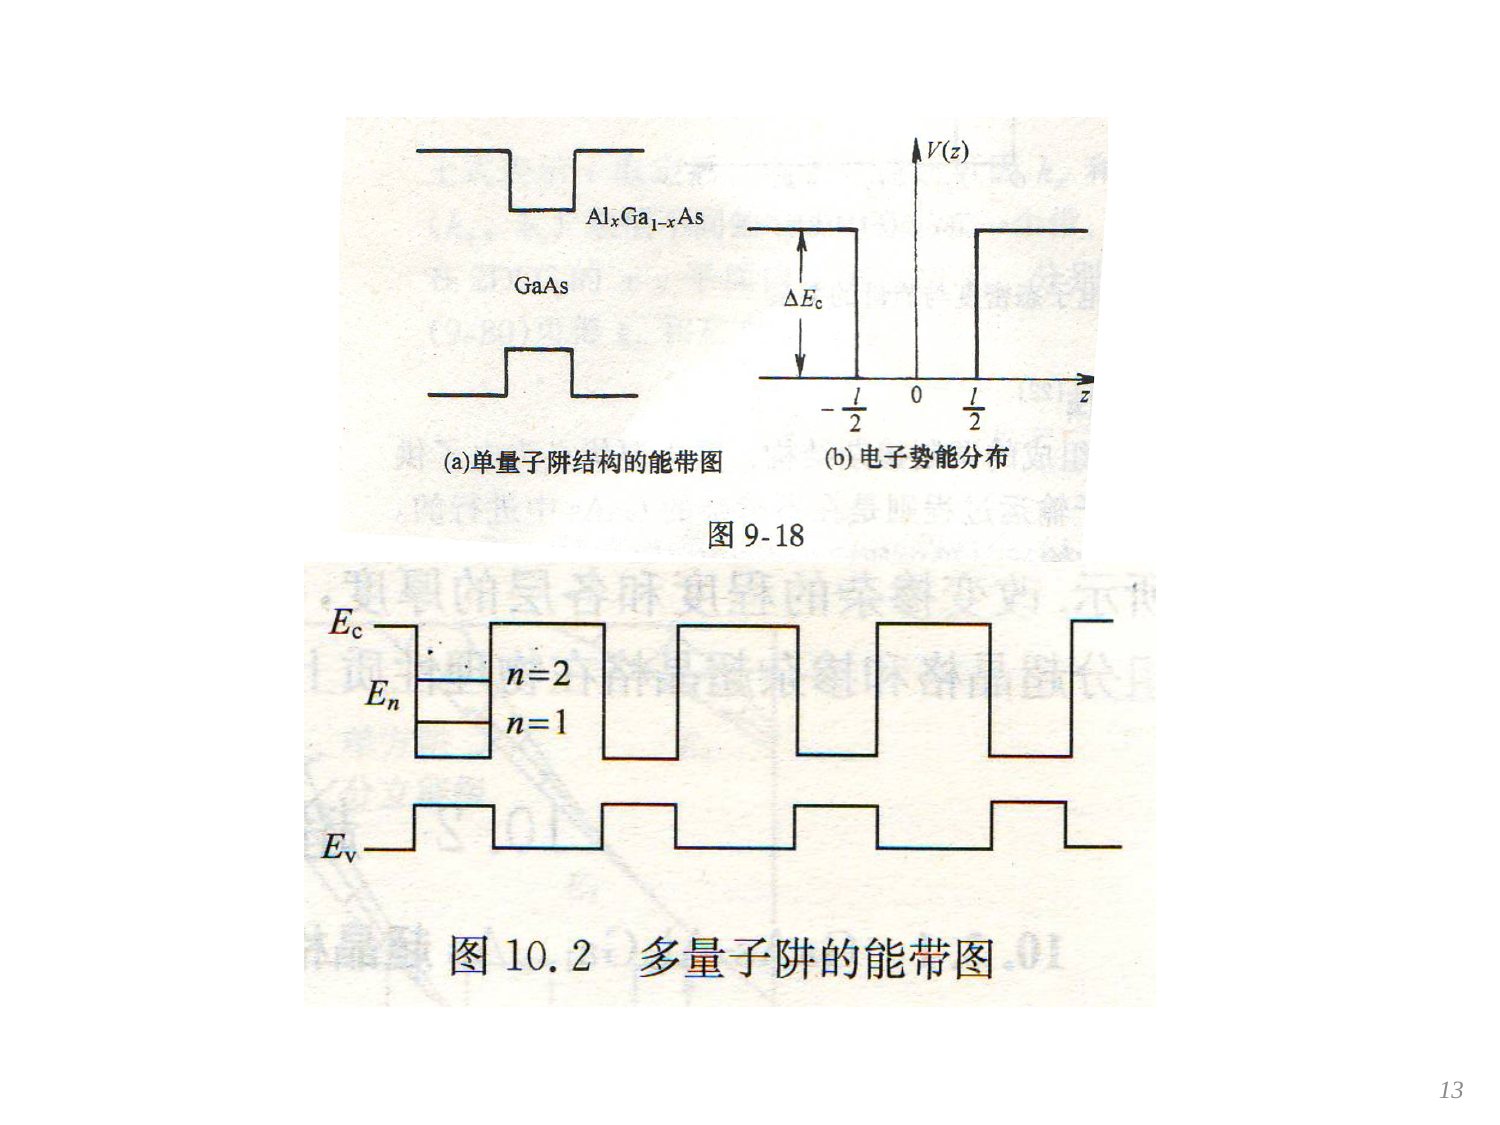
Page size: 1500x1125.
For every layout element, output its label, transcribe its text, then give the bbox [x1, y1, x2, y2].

slide_number 13 [1418, 1051, 1479, 1112]
picture [304, 562, 1156, 1007]
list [339, 117, 1108, 562]
